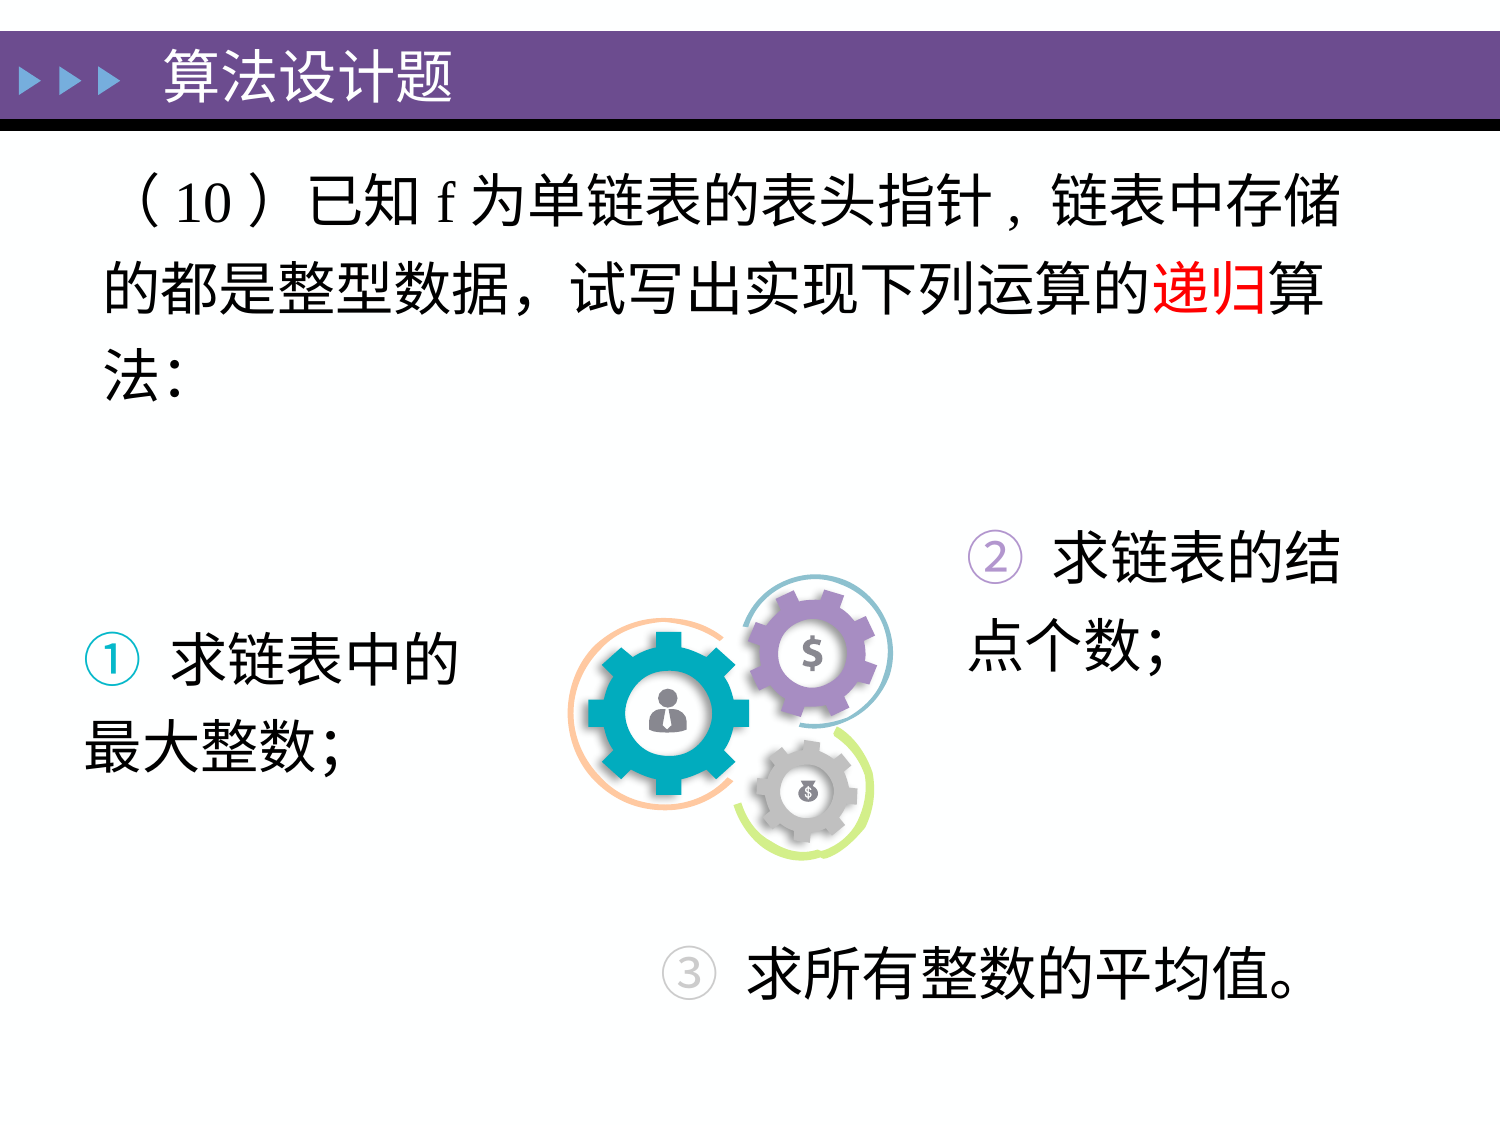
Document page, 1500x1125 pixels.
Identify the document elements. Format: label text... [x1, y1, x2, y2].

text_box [567, 572, 893, 862]
text_box ① 求链表中的最大整数； [69, 597, 529, 788]
text_box 算法设计题 [147, 32, 704, 119]
text_box （10）已知f为单链表的表头指针, 链表中存储的都是整型数据，试写出实现下列运算的递归算法： [87, 139, 1411, 417]
text_box ② 求链表的结点个数； [951, 496, 1405, 687]
text_box ③ 求所有整数的平均值。 [645, 912, 1374, 1015]
